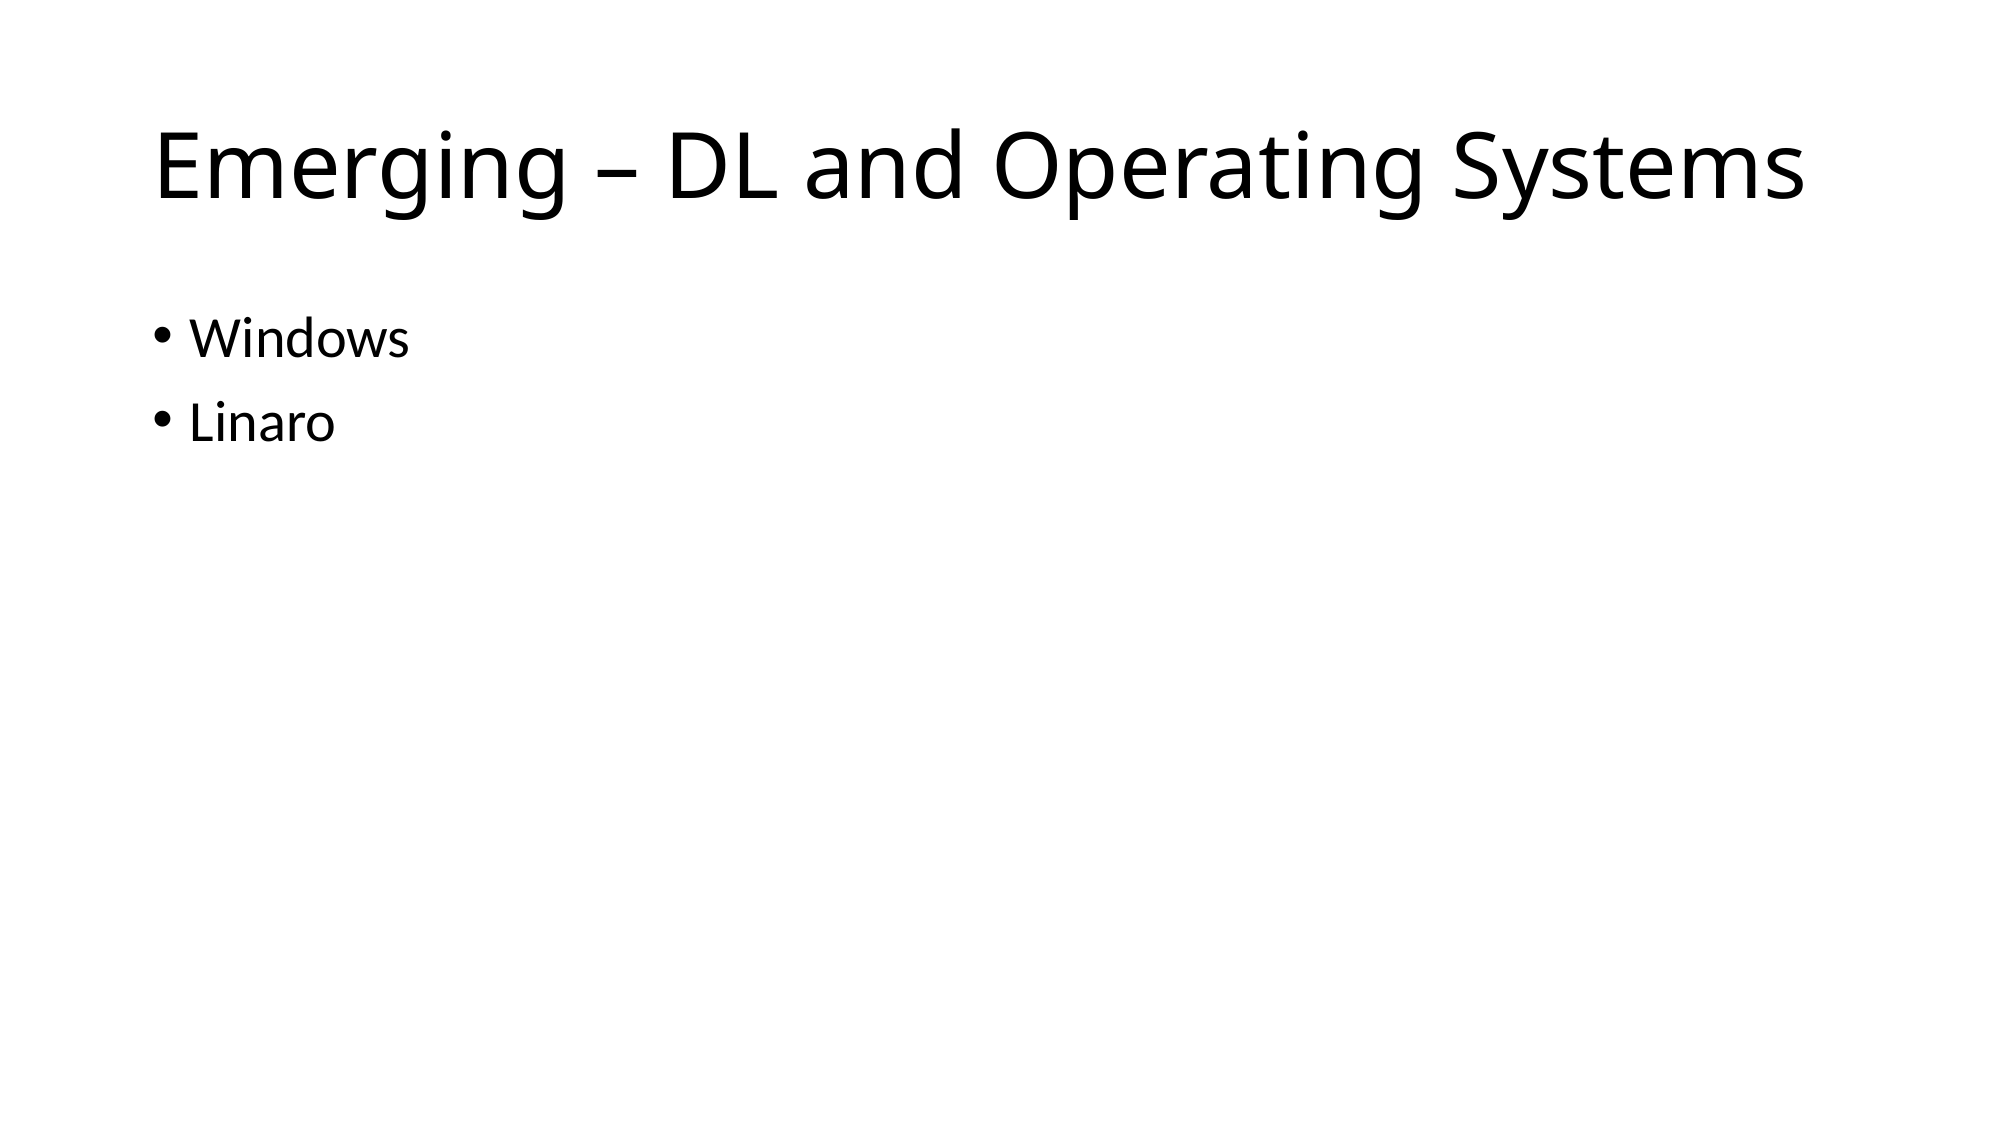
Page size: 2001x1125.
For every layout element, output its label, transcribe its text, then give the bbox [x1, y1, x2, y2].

list Windows Linaro [137, 299, 1863, 1014]
title Emerging – DL and Operating Systems [137, 59, 1863, 278]
